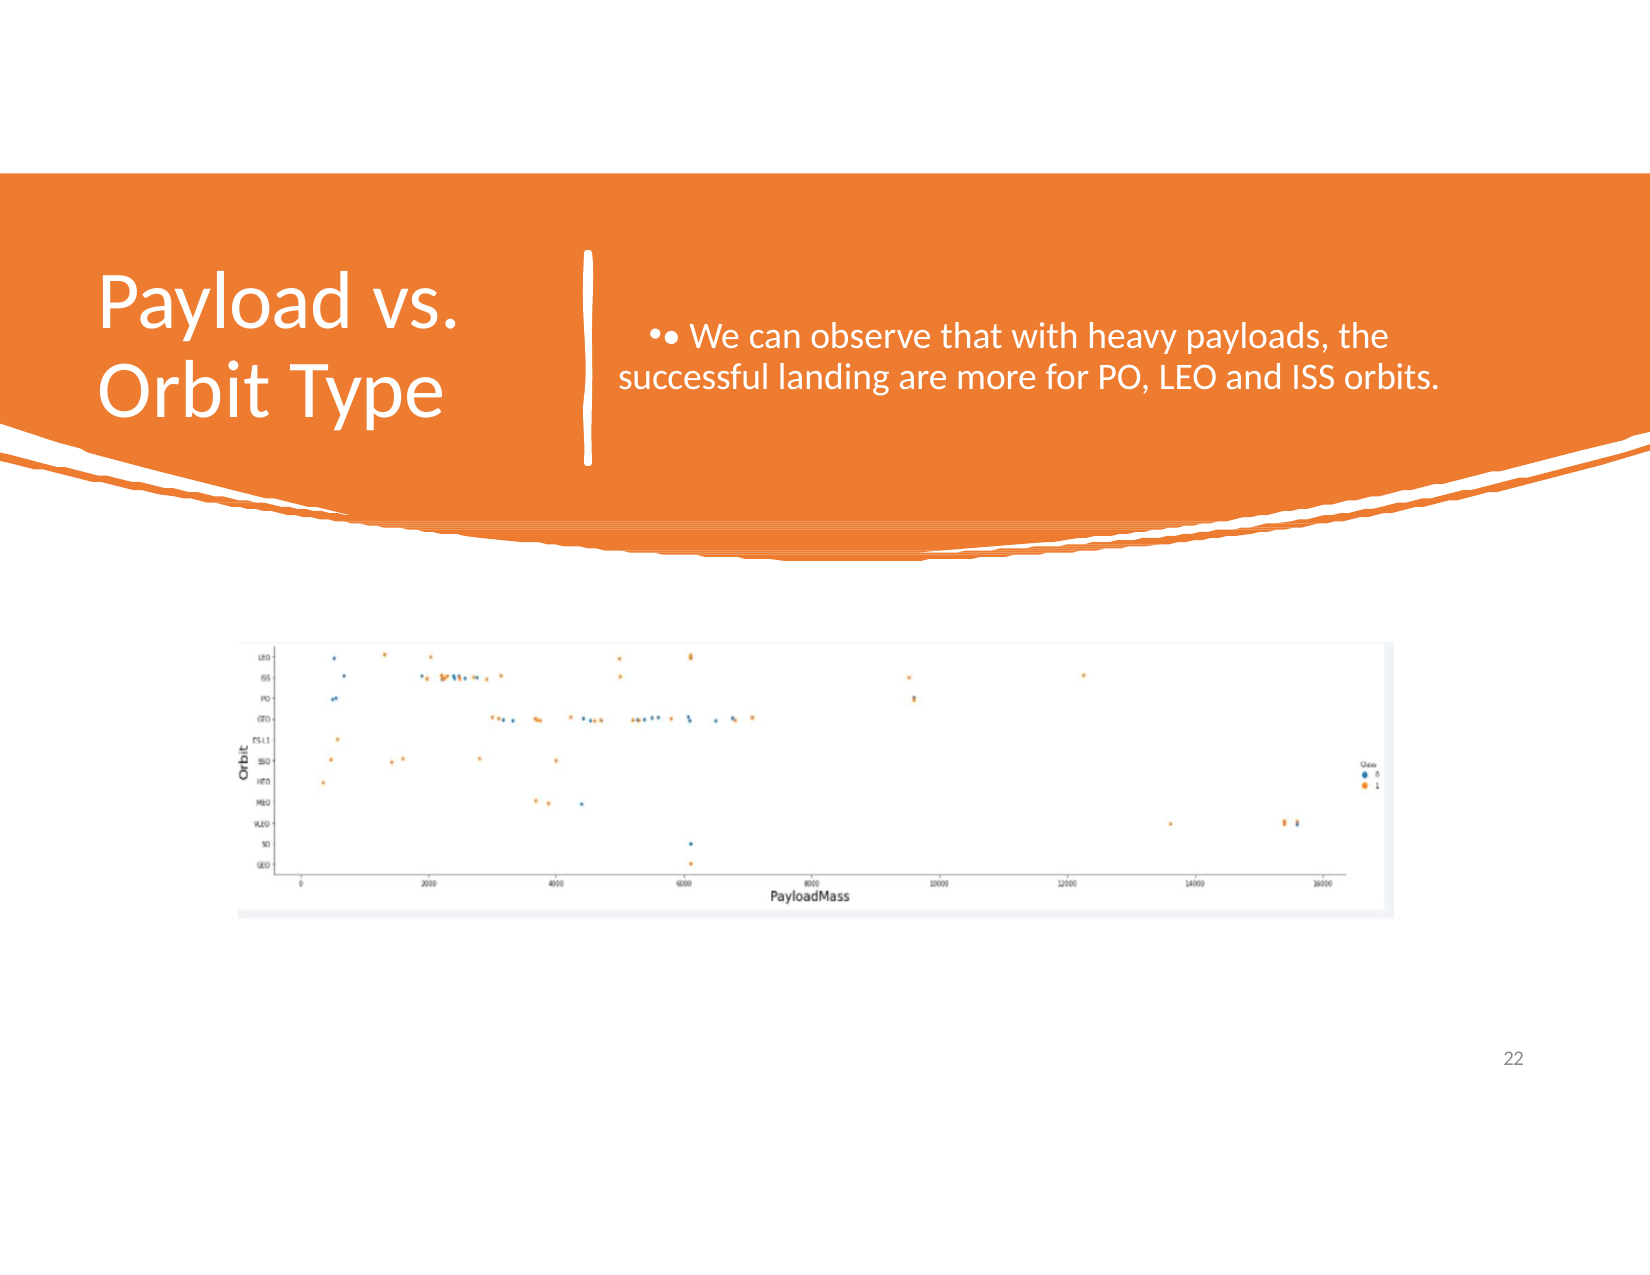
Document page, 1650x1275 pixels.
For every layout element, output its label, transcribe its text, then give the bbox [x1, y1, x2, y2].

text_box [582, 249, 594, 467]
text_box • We can observe that with heavy payloads, the successful landing are more for PO, LEO and ISS orbits. [616, 308, 1547, 398]
slide_number 22 [1501, 1047, 1533, 1275]
picture [237, 640, 1394, 919]
title Payload vs. Orbit Type [95, 242, 596, 469]
